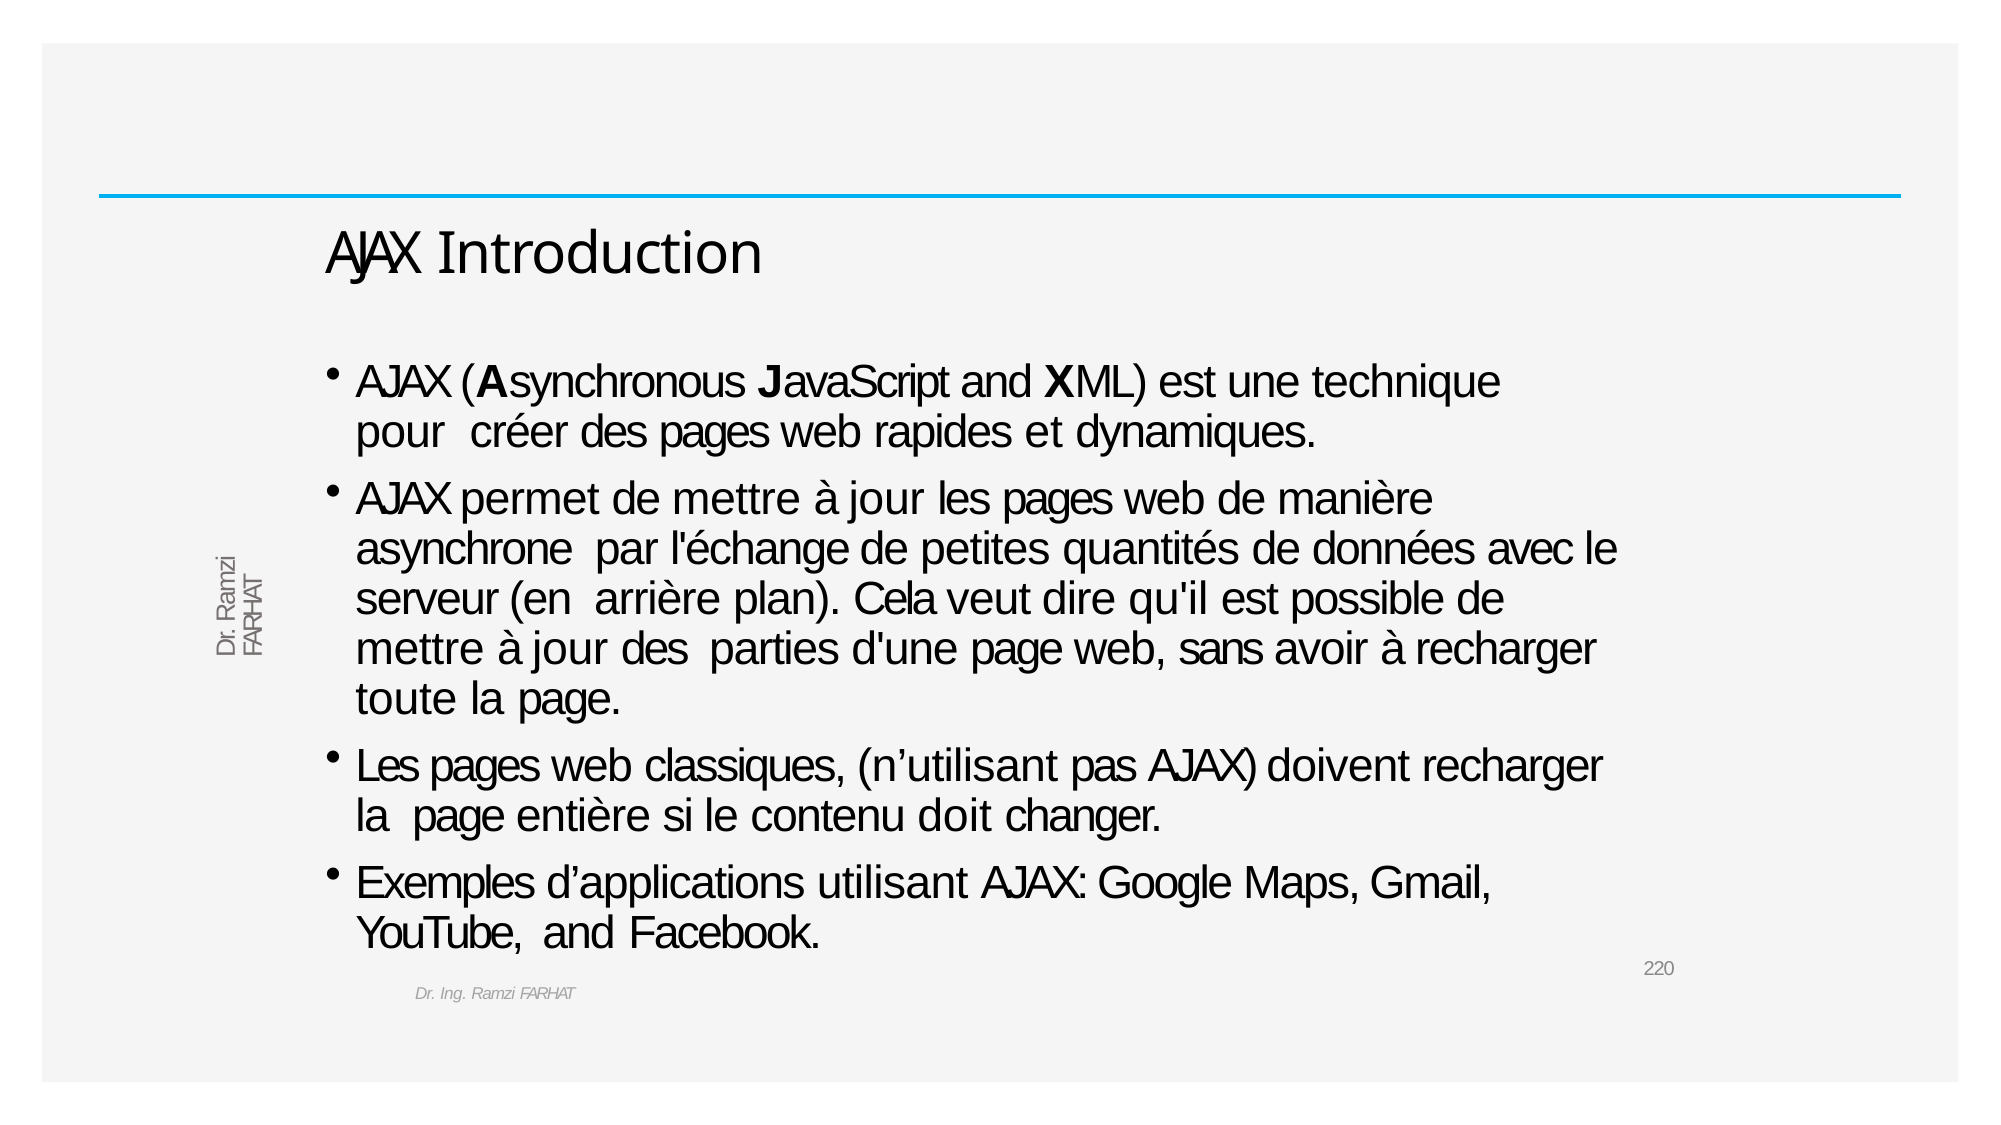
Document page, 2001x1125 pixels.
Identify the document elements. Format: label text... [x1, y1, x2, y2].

text_box Dr. Ing. Ramzi FARHAT [413, 984, 577, 1003]
title AJAX Introduction [323, 95, 850, 286]
text_box 220 [1637, 958, 1680, 980]
text_box Dr. Ramzi FARHAT [213, 465, 241, 660]
text_box AJAX (Asynchronous JavaScript and XML) est une technique pour créer des pages web rapides et dynamiques. AJAX permet de mettre à jour les pages web de manière asynchrone par l'échange de petites quantités de données avec le serveur (en arrière plan). Cela veut dire qu'il est possible de mettre à jour des parties d'une page web, sans avoir à recharger toute la page. Les pages web classiques, (n’utilisant pas AJAX) doivent recharger la page entière si le contenu doit changer. Exemples d’applications utilisant AJAX: Google Maps, Gmail, YouTube, and Facebook. [323, 348, 1668, 958]
